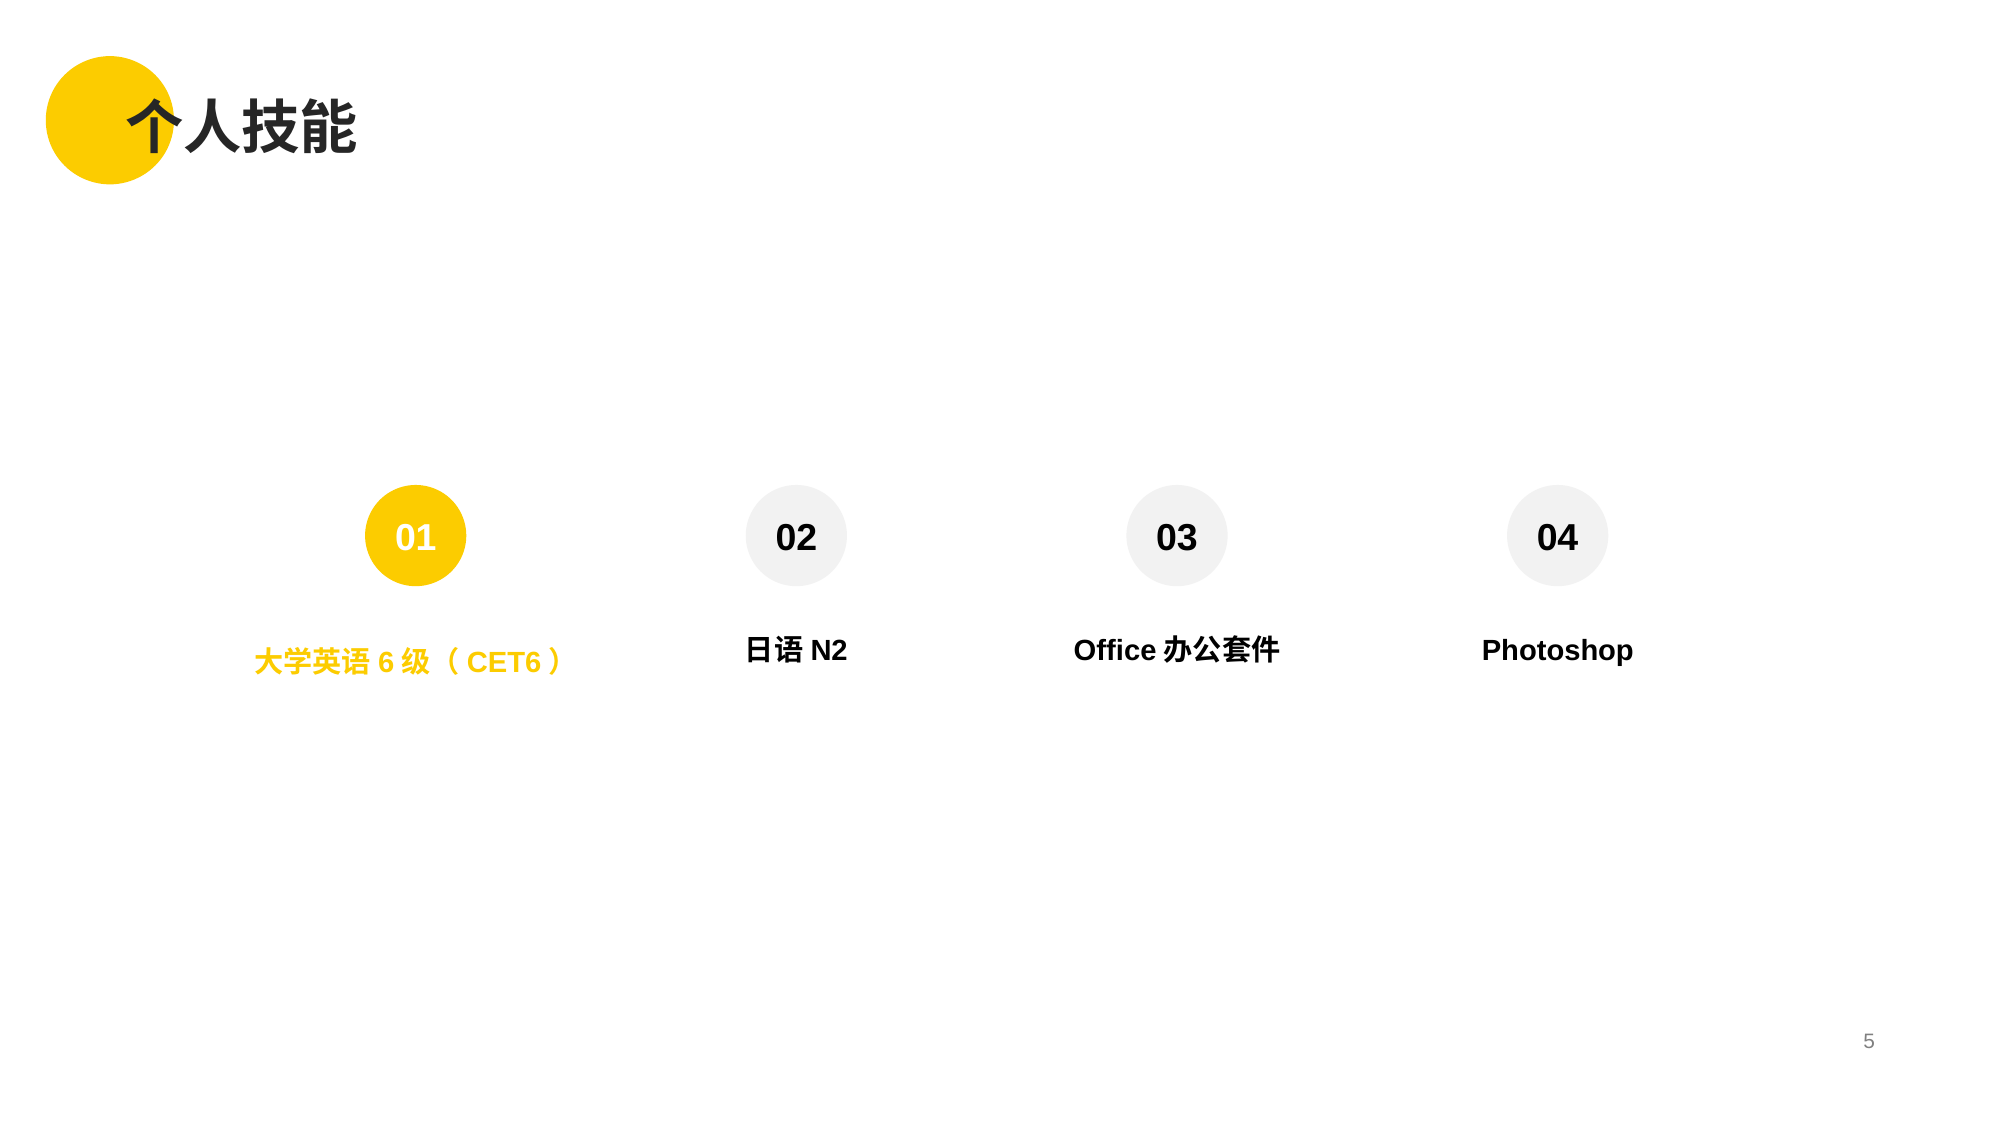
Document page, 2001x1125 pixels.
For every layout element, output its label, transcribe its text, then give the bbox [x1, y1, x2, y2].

text_box 04 [1506, 483, 1610, 588]
text_box 大学英语6级（CET6） [239, 618, 593, 686]
slide_number 5 [1412, 1023, 1890, 1058]
text_box 02 [744, 483, 849, 588]
text_box Photoshop [1381, 606, 1735, 674]
text_box 03 [1125, 483, 1229, 588]
text_box 01 [364, 483, 468, 588]
text_box 日语N2 [619, 606, 973, 726]
text_box Office办公套件 [1000, 606, 1354, 674]
title 个人技能 [109, 0, 1890, 169]
